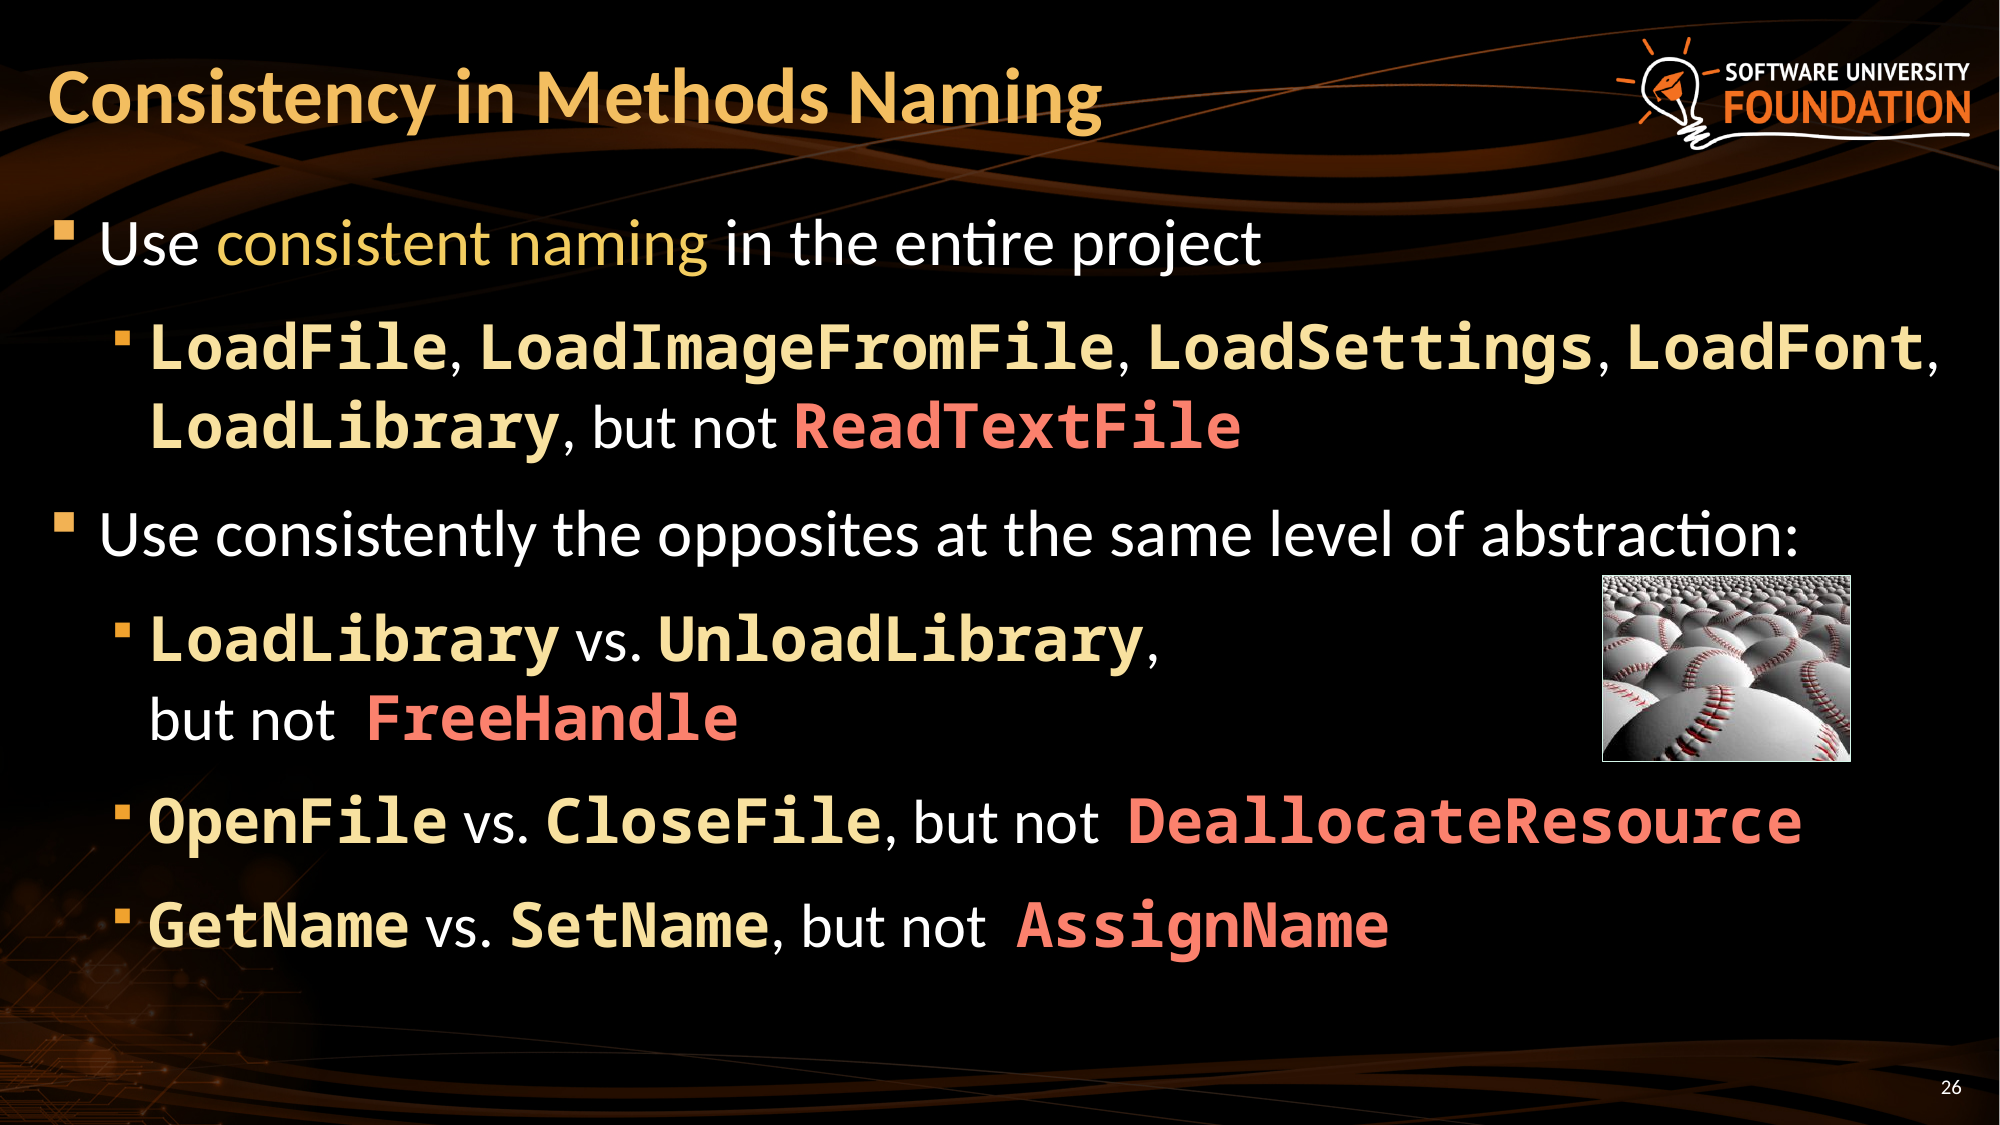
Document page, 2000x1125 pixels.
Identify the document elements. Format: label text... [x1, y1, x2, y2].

picture [0, 0, 2000, 1125]
list Use consistent naming in the entire project LoadFile, LoadImageFromFile, LoadSettings, LoadFont, LoadLibrary, but not ReadTextFile Use consistently the opposites at the same level of abstraction: LoadLibrary vs. UnloadLibrary, but not FreeHandle OpenFile vs. CloseFile, but not DeallocateResource GetName vs. SetName, but not AssignName [31, 188, 1968, 1103]
title Consistency in Methods Naming [30, 6, 1602, 189]
